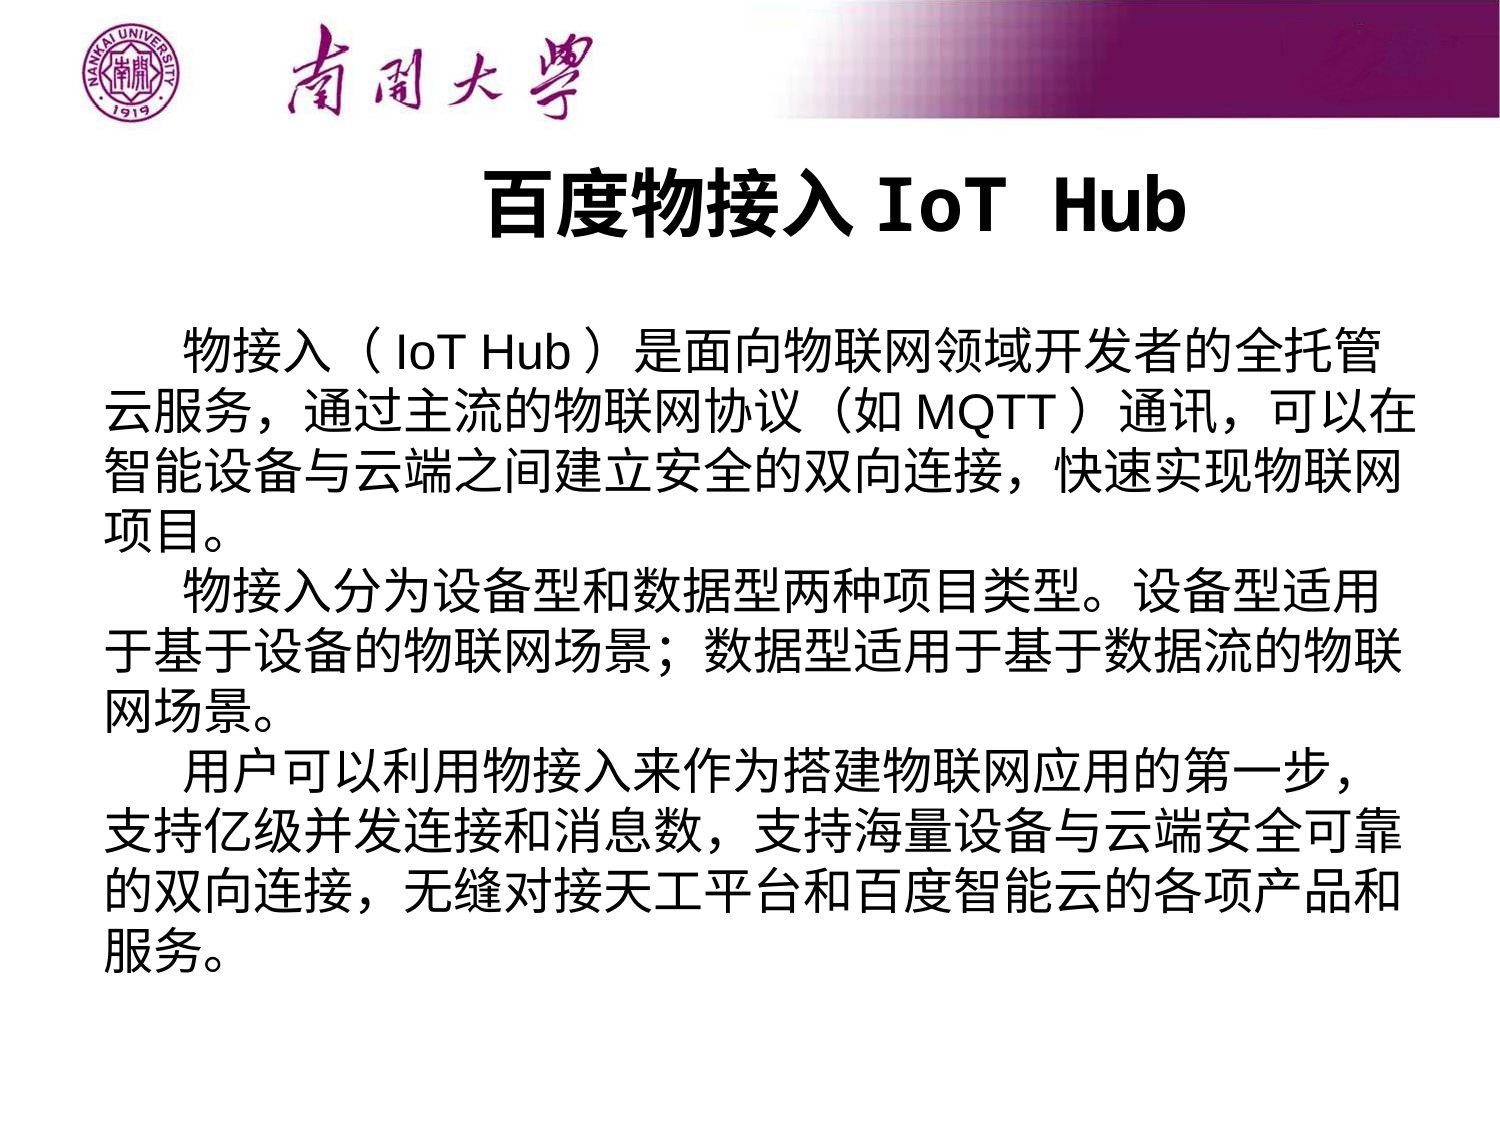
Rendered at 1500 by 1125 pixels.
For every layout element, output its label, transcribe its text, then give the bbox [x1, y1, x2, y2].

picture [0, 0, 1500, 1125]
text_box 百度物接入IoT Hub [465, 148, 1216, 254]
text_box 物接入（IoT Hub）是面向物联网领域开发者的全托管云服务，通过主流的物联网协议（如MQTT）通讯，可以在智能设备与云端之间建立安全的双向连接，快速实现物联网项目。 物接入分为设备型和数据型两种项目类型。设备型适用于基于设备的物联网场景；数据型适用于基于数据流的物联网场景。 用户可以利用物接入来作为搭建物联网应用的第一步，支持亿级并发连接和消息数，支持海量设备与云端安全可靠的双向连接，无缝对接天工平台和百度智能云的各项产品和服务。 [88, 312, 1436, 988]
